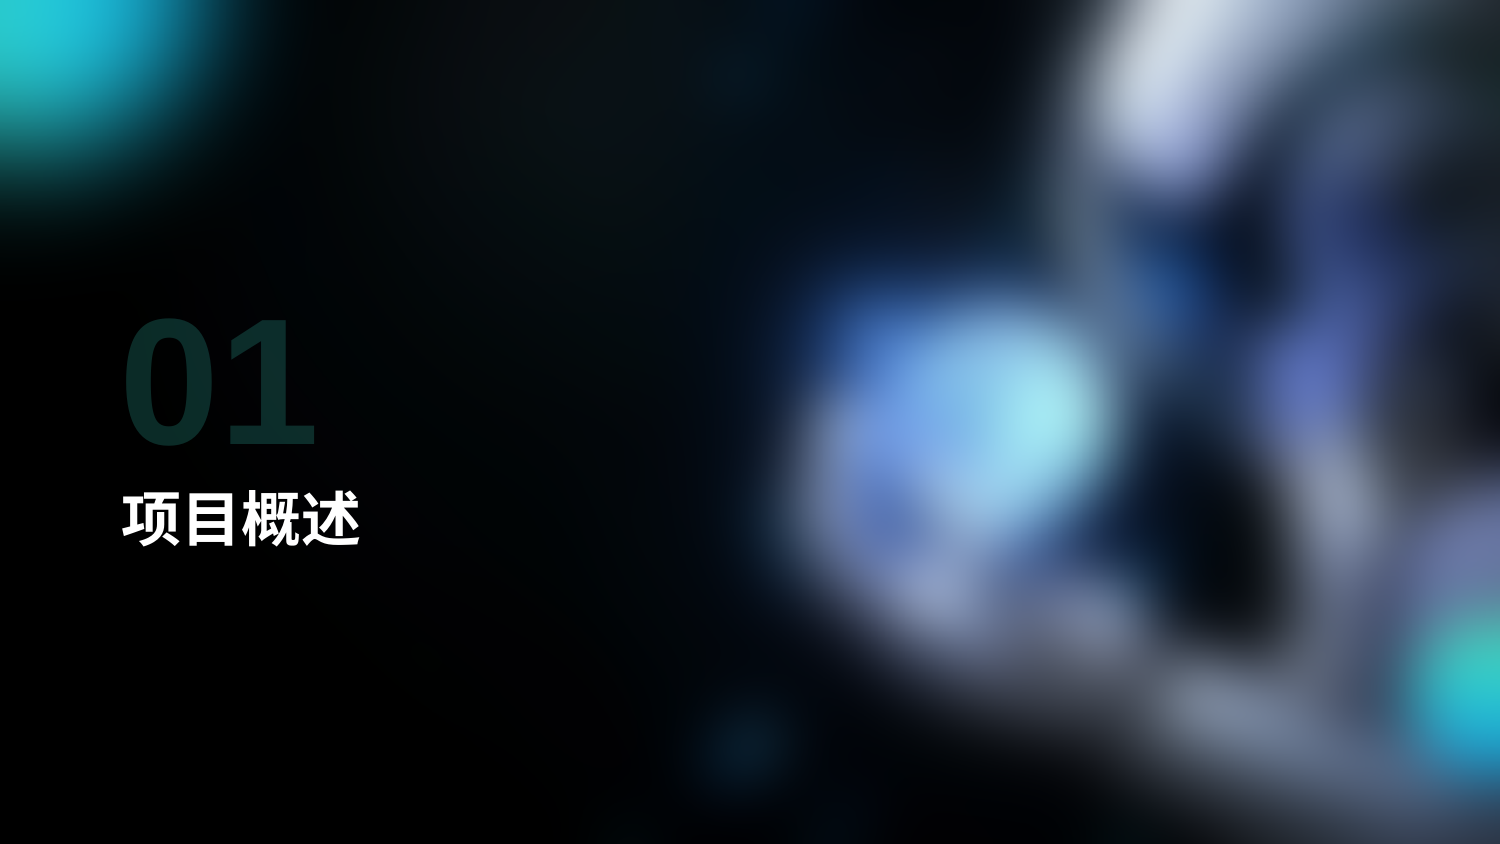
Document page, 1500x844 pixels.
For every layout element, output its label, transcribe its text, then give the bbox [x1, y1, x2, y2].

text_box 01 [61, 220, 378, 496]
text_box 项目概述 [106, 456, 1017, 570]
picture [0, 0, 1500, 844]
